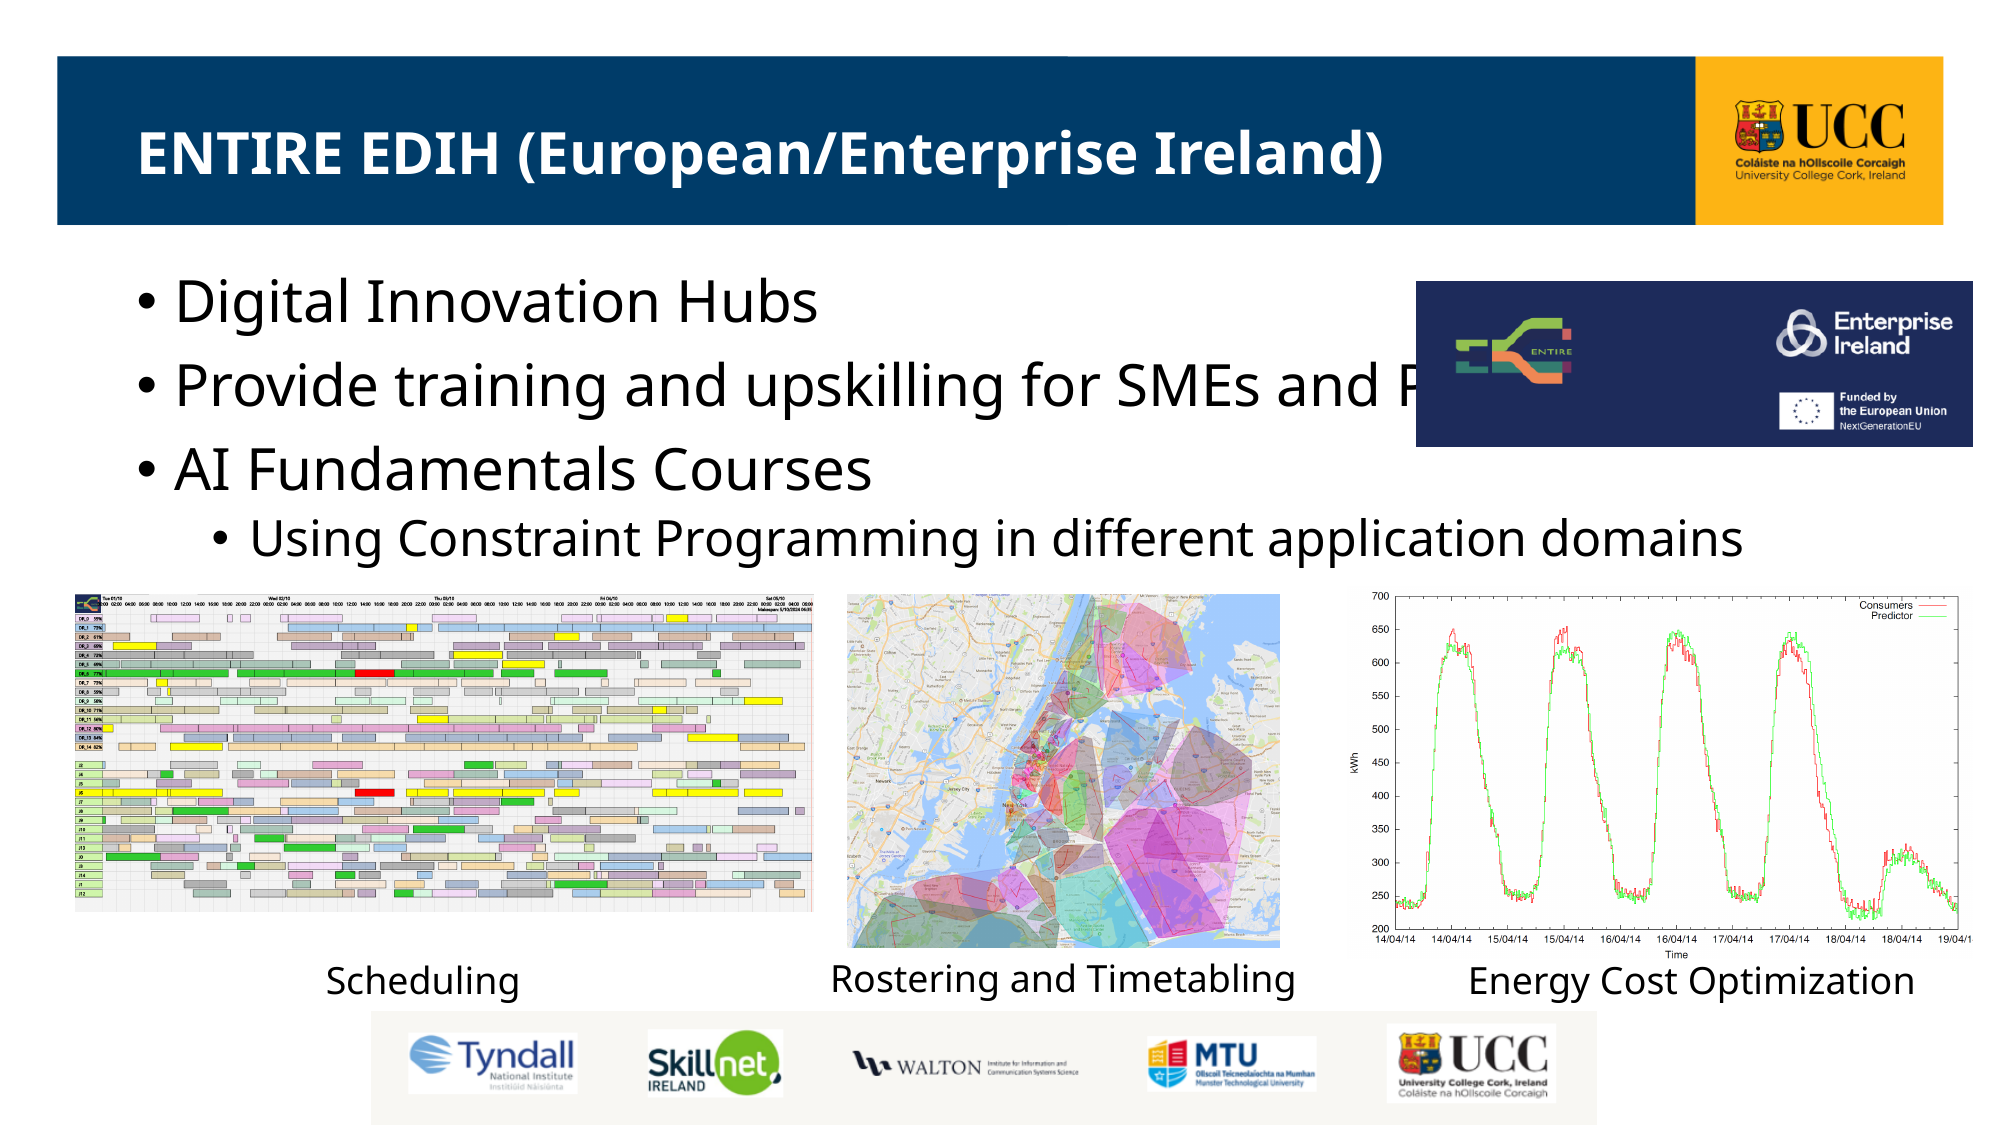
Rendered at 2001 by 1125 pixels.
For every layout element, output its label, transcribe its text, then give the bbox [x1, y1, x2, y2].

text_box Energy Cost Optimization [1453, 959, 1931, 1009]
text_box Rostering and Timetabling [815, 947, 1312, 1008]
picture [0, 0, 2001, 1125]
text_box Scheduling [311, 949, 536, 1009]
title ENTIRE EDIH (European/Enterprise Ireland) [121, 47, 1847, 265]
list Digital Innovation Hubs Provide training and upskilling for SMEs and PSO AI Fundamentals Courses Using Constraint Programming in different application domains [121, 264, 1939, 595]
